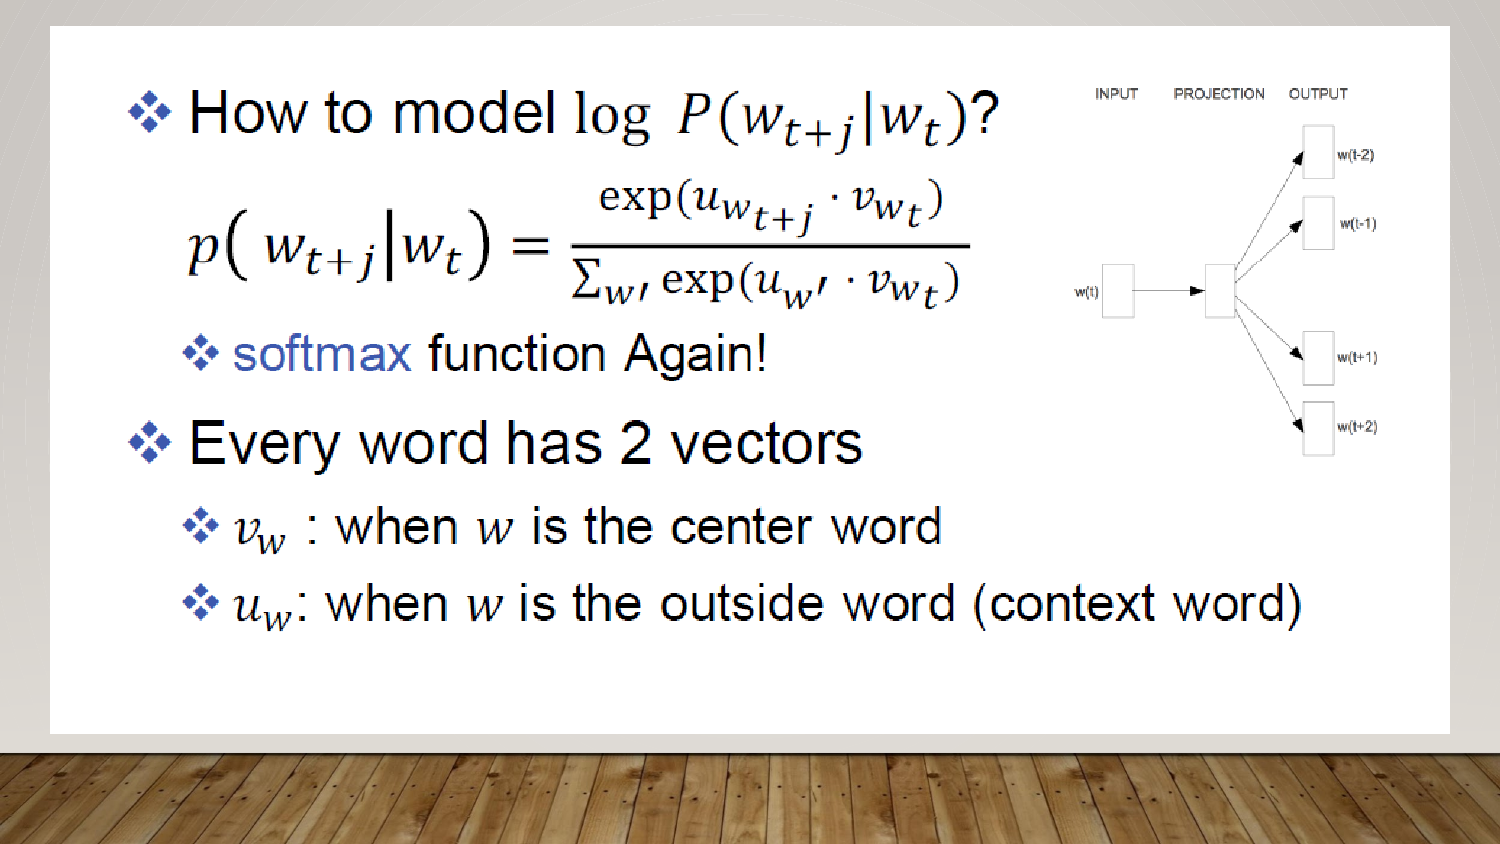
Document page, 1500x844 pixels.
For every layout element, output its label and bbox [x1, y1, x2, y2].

picture [49, 25, 1450, 734]
picture [0, 753, 1500, 844]
